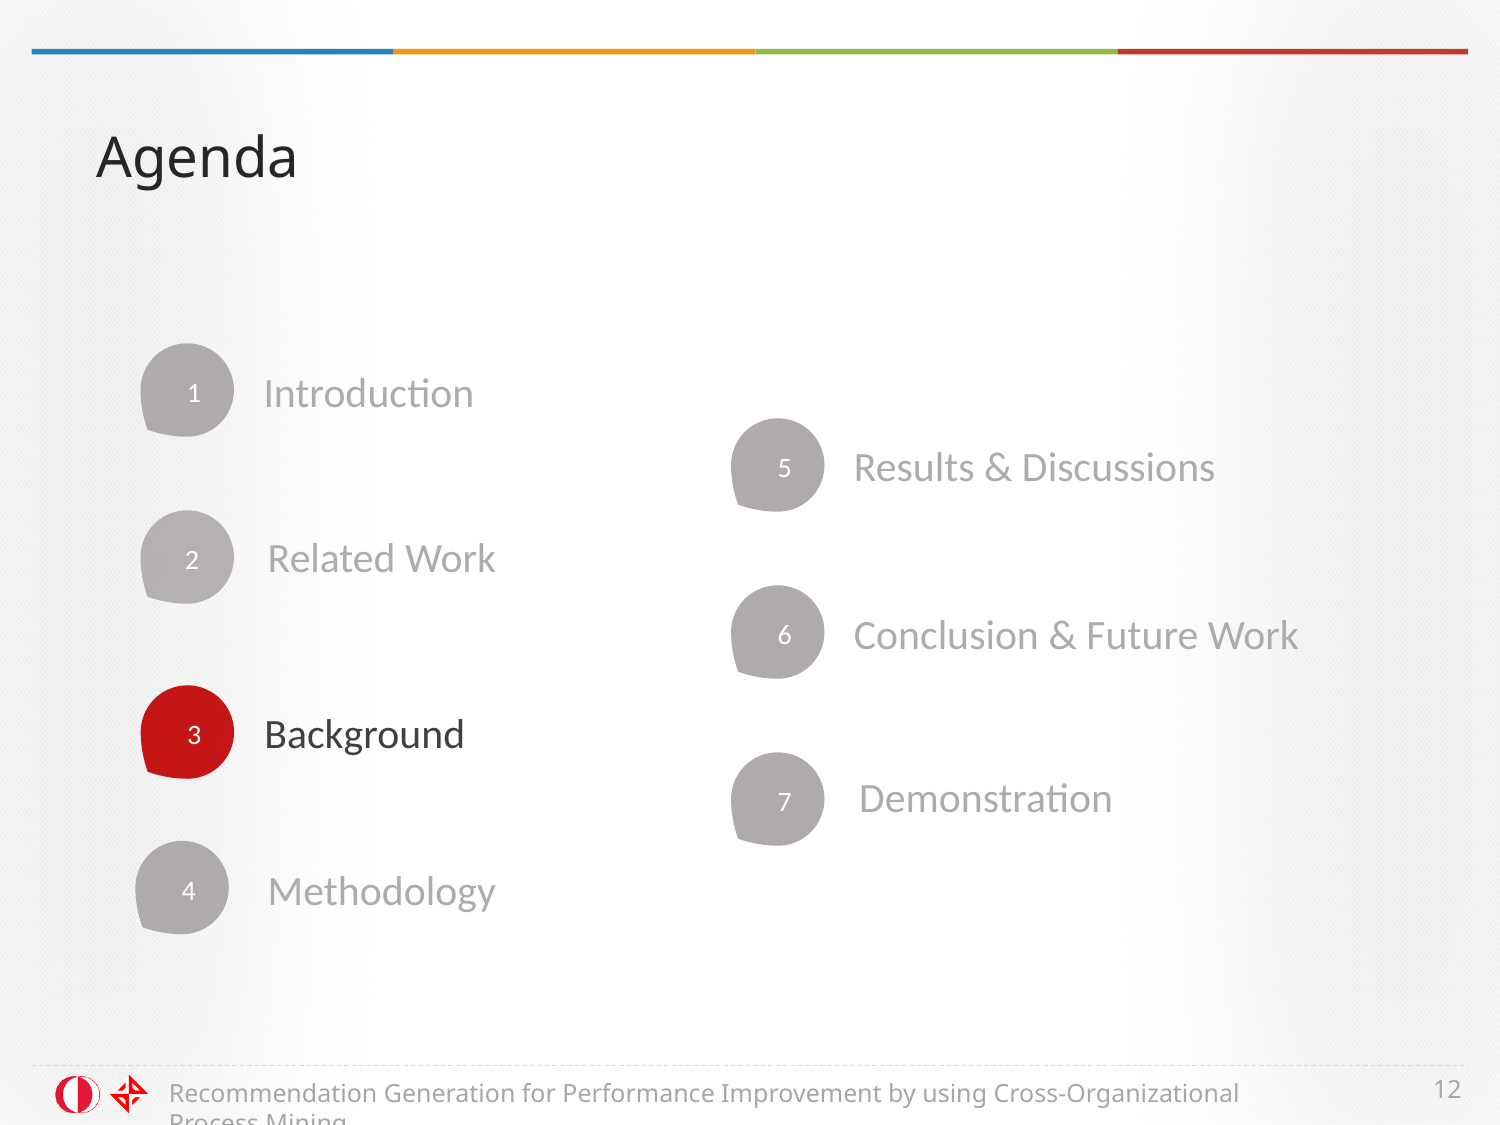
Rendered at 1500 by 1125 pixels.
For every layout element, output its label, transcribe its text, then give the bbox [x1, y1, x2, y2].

picture [178, 1116, 267, 1125]
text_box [31, 48, 1469, 55]
picture [173, 1116, 180, 1123]
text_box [135, 840, 764, 935]
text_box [731, 752, 1345, 846]
picture [0, 0, 1500, 1125]
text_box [140, 510, 764, 604]
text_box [140, 343, 760, 437]
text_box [731, 585, 1378, 679]
text_box Agenda [81, 114, 1500, 197]
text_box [31, 1065, 1477, 1116]
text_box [731, 418, 1350, 512]
picture [272, 1116, 281, 1125]
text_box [140, 685, 750, 779]
